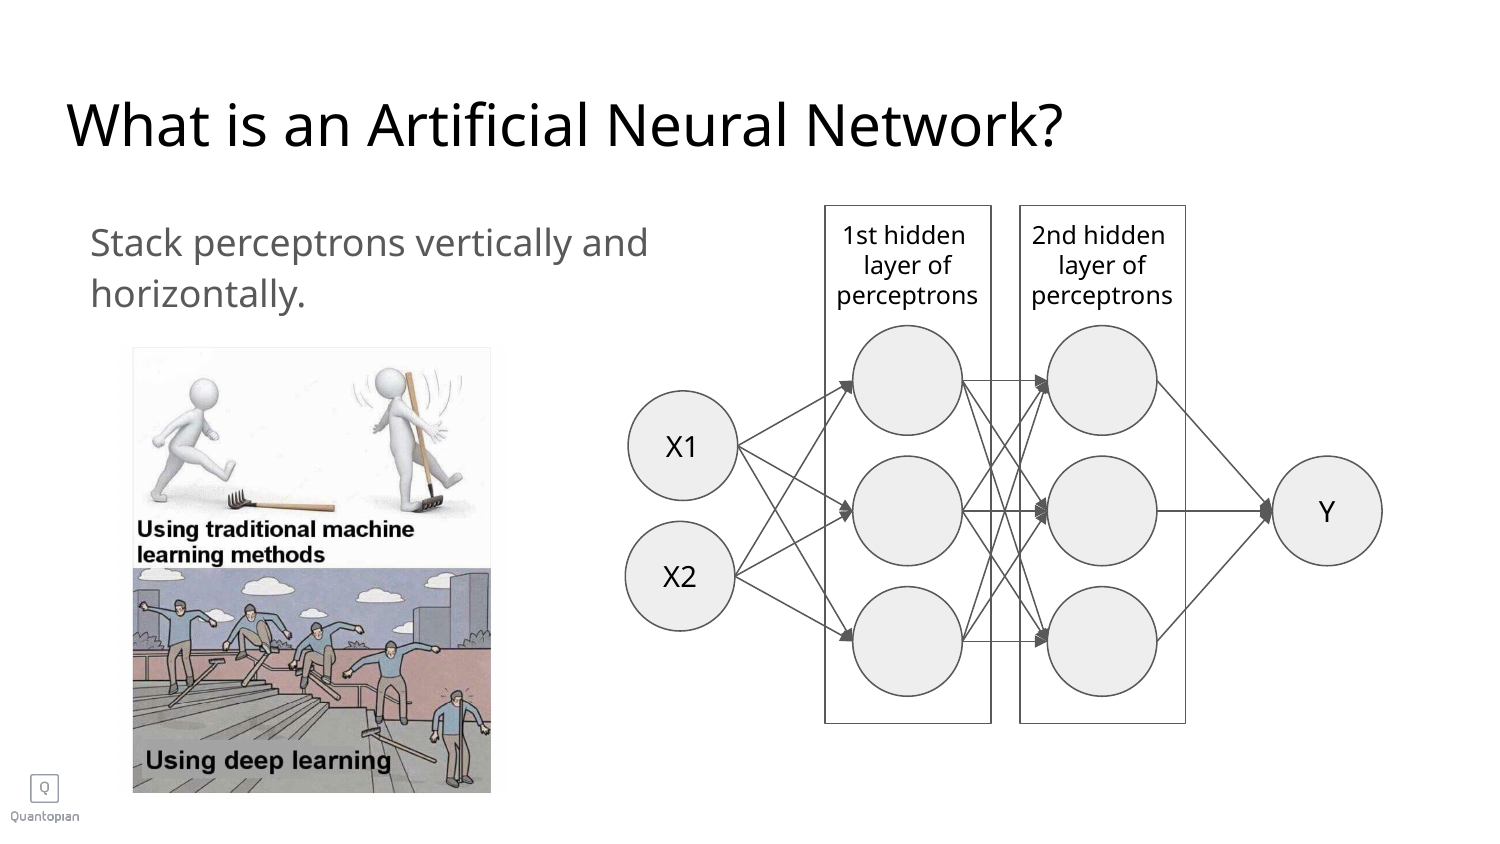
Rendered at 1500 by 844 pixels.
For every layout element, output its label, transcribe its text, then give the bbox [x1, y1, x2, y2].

text_box 1st hidden layer of perceptrons [791, 184, 986, 346]
title What is an Artificial Neural Network? [51, 72, 1449, 167]
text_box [961, 510, 1048, 642]
picture [0, 753, 90, 844]
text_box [961, 380, 1048, 510]
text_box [734, 575, 853, 642]
text_box Y [1277, 456, 1383, 566]
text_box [734, 380, 853, 575]
picture [117, 346, 508, 797]
text_box [825, 346, 992, 724]
list Stack perceptrons vertically and horizontally. [75, 196, 674, 808]
text_box [1019, 346, 1186, 724]
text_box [1156, 510, 1273, 642]
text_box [1156, 380, 1273, 509]
text_box X2 [625, 521, 729, 632]
text_box 2nd hidden layer of perceptrons [986, 184, 1218, 346]
text_box X1 [628, 390, 729, 501]
